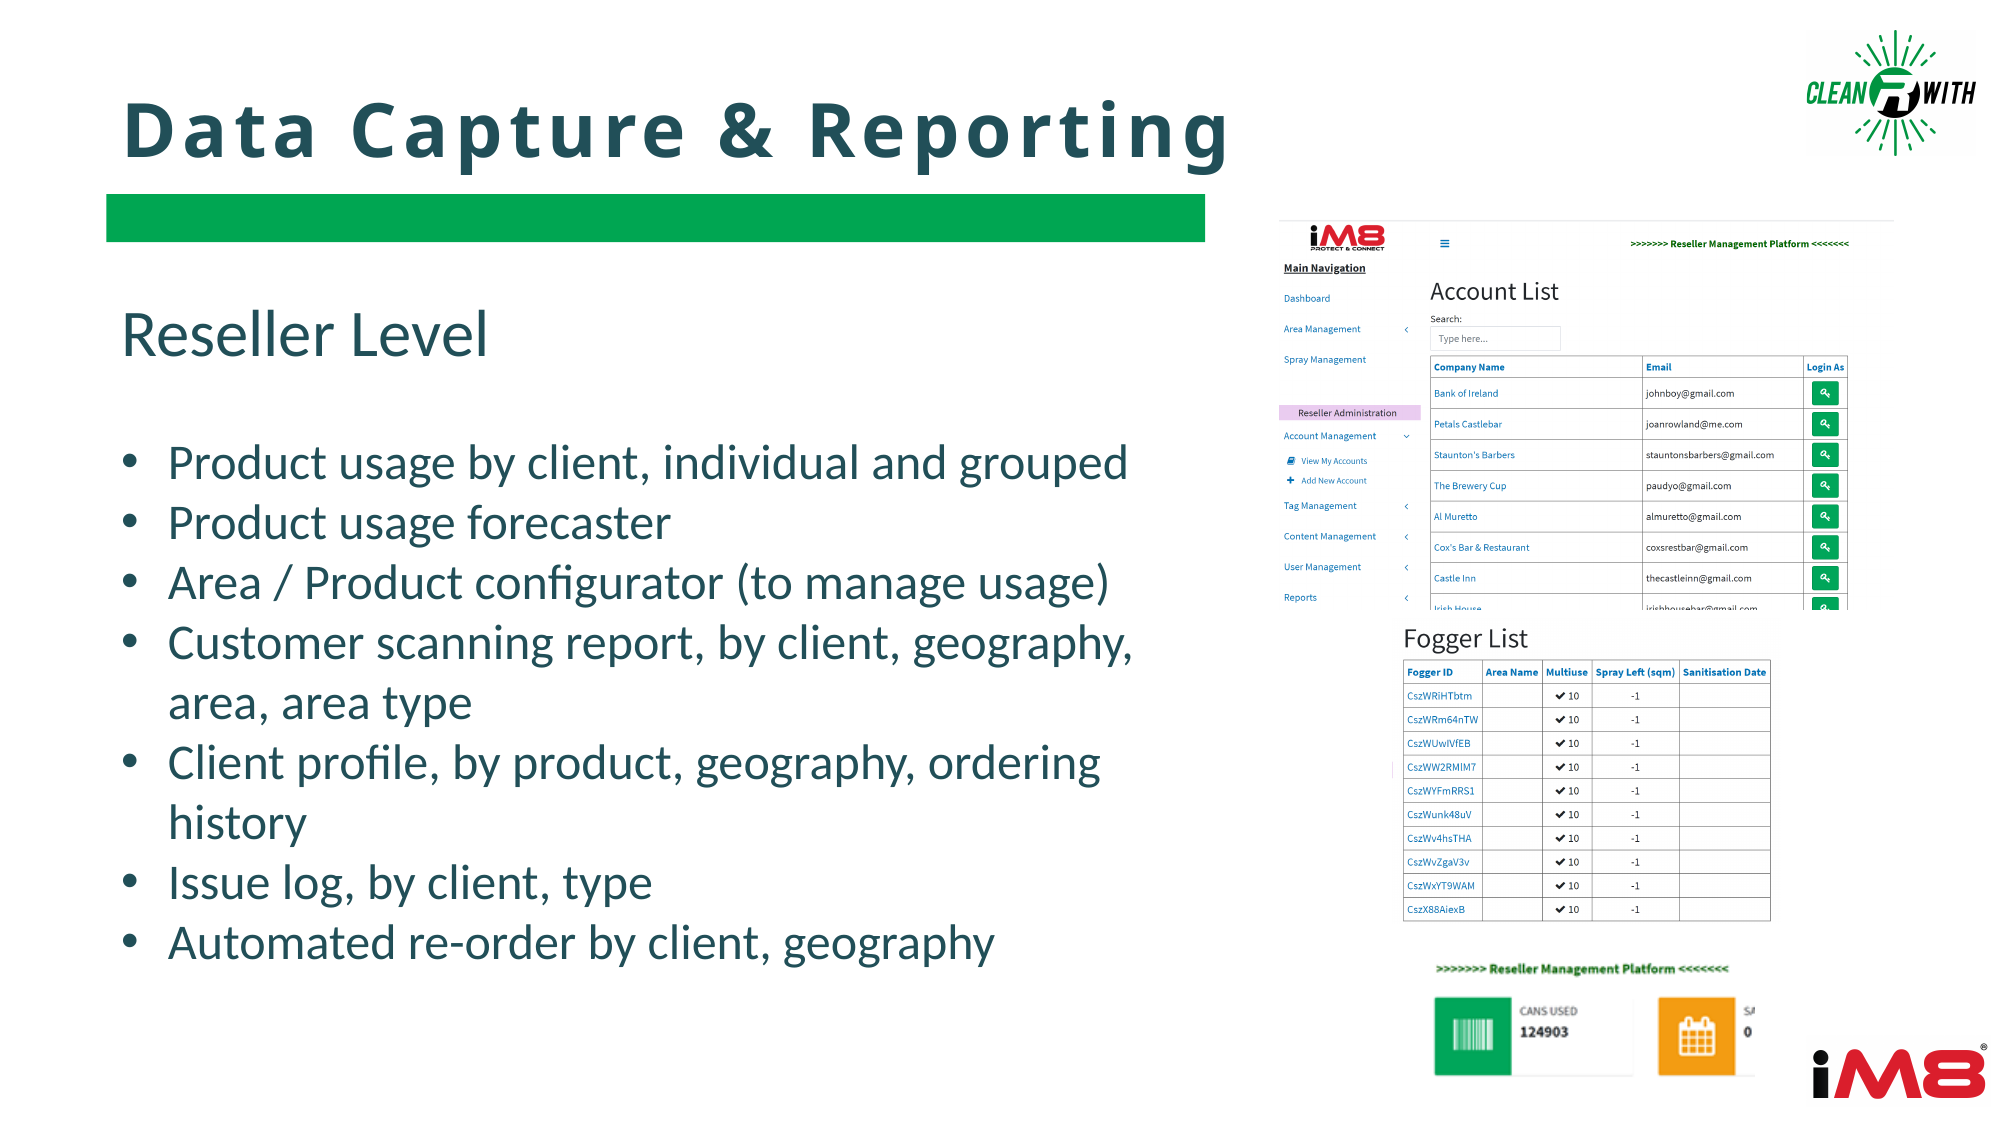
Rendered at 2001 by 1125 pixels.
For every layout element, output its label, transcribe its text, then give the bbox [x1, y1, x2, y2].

picture [1418, 946, 1755, 1085]
text_box Reseller Level Product usage by client, individual and grouped Product usage forecaster Area / Product configurator (to manage usage) Customer scanning report, by client, geography, area, area type Client profile, by product, geography, ordering history Issue log, by client, type Automated re-order by client, geography [106, 282, 1249, 978]
picture [1278, 219, 1894, 610]
text_box Data Capture & Reporting [106, 29, 1483, 180]
picture [1392, 618, 1781, 924]
text_box [105, 193, 1206, 243]
picture [1806, 30, 1976, 156]
picture [1806, 1035, 1991, 1107]
